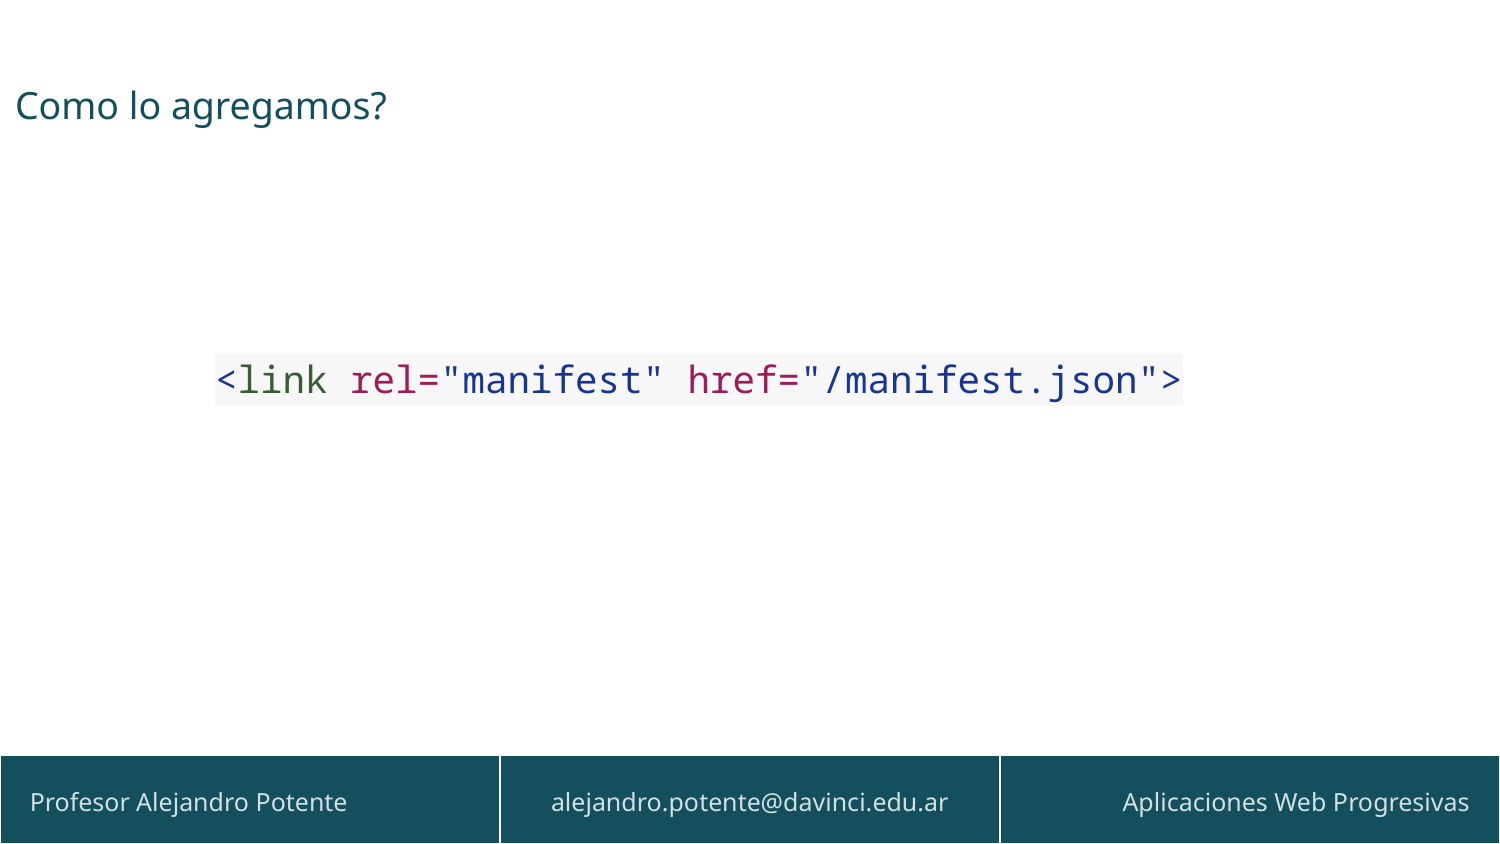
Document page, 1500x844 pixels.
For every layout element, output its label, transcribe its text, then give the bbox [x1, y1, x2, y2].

table_header Aplicaciones Web Progresivas [1001, 756, 1499, 843]
title Como lo agregamos? [0, 67, 1398, 167]
list <link rel="manifest" href="/manifest.json"> [0, 319, 1398, 750]
table_header Profesor Alejandro Potente [1, 756, 499, 843]
table_header alejandro.potente@davinci.edu.ar [501, 756, 999, 843]
